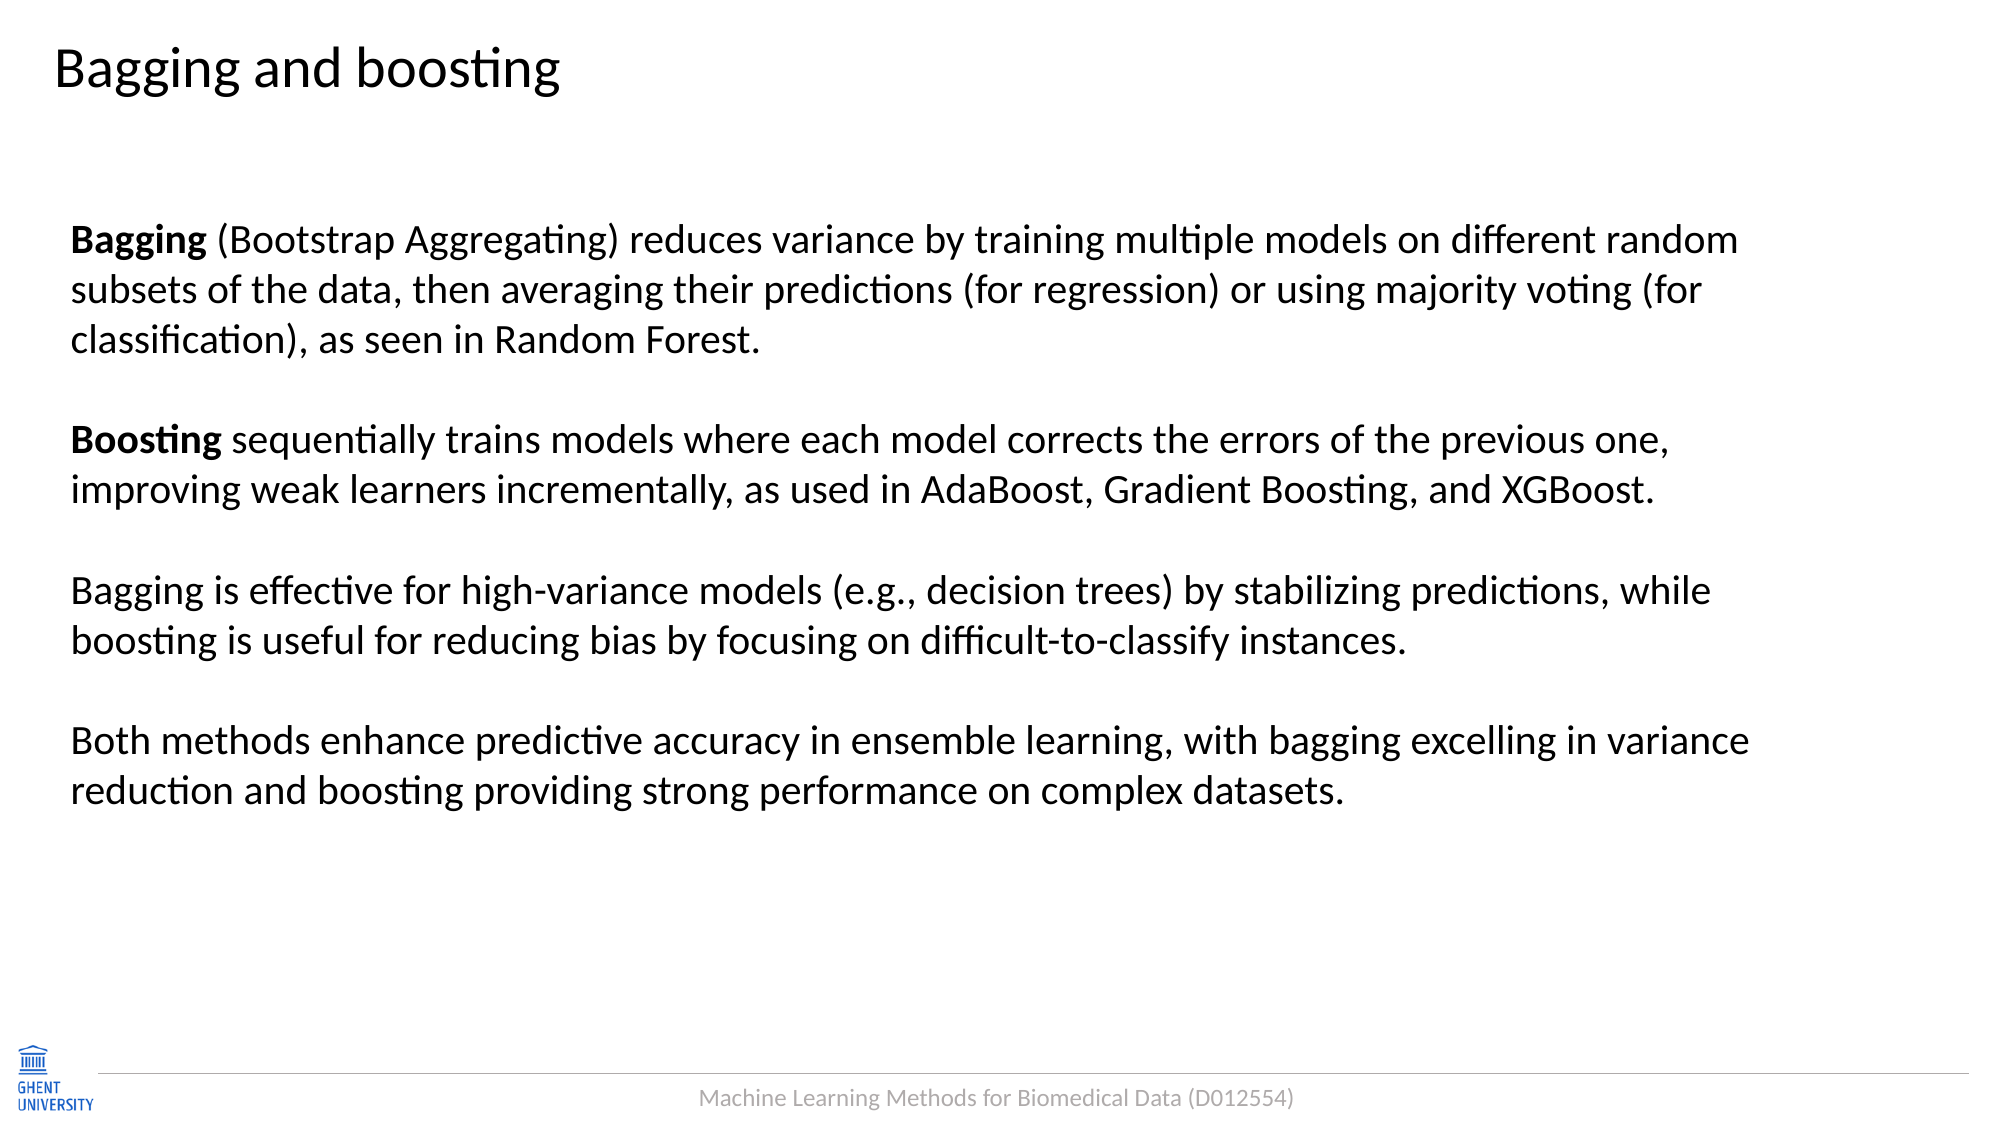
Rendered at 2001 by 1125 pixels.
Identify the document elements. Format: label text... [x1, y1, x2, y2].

picture [10, 1031, 101, 1118]
text_box Bagging and boosting [39, 21, 1967, 107]
text_box Bagging (Bootstrap Aggregating) reduces variance by training multiple models on different random subsets of the data, then averaging their predictions (for regression) or using majority voting (for classification), as seen in Random Forest. Boosting sequentially trains models where each model corrects the errors of the previous one, improving weak learners incrementally, as used in AdaBoost, Gradient Boosting, and XGBoost. Bagging is effective for high-variance models (e.g., decision trees) by stabilizing predictions, while boosting is useful for reducing bias by focusing on difficult-to-classify instances. Both methods enhance predictive accuracy in ensemble learning, with bagging excelling in variance reduction and boosting providing strong performance on complex datasets. [55, 204, 1861, 820]
text_box Machine Learning Methods for Biomedical Data (D012554) [10, 1074, 1990, 1120]
